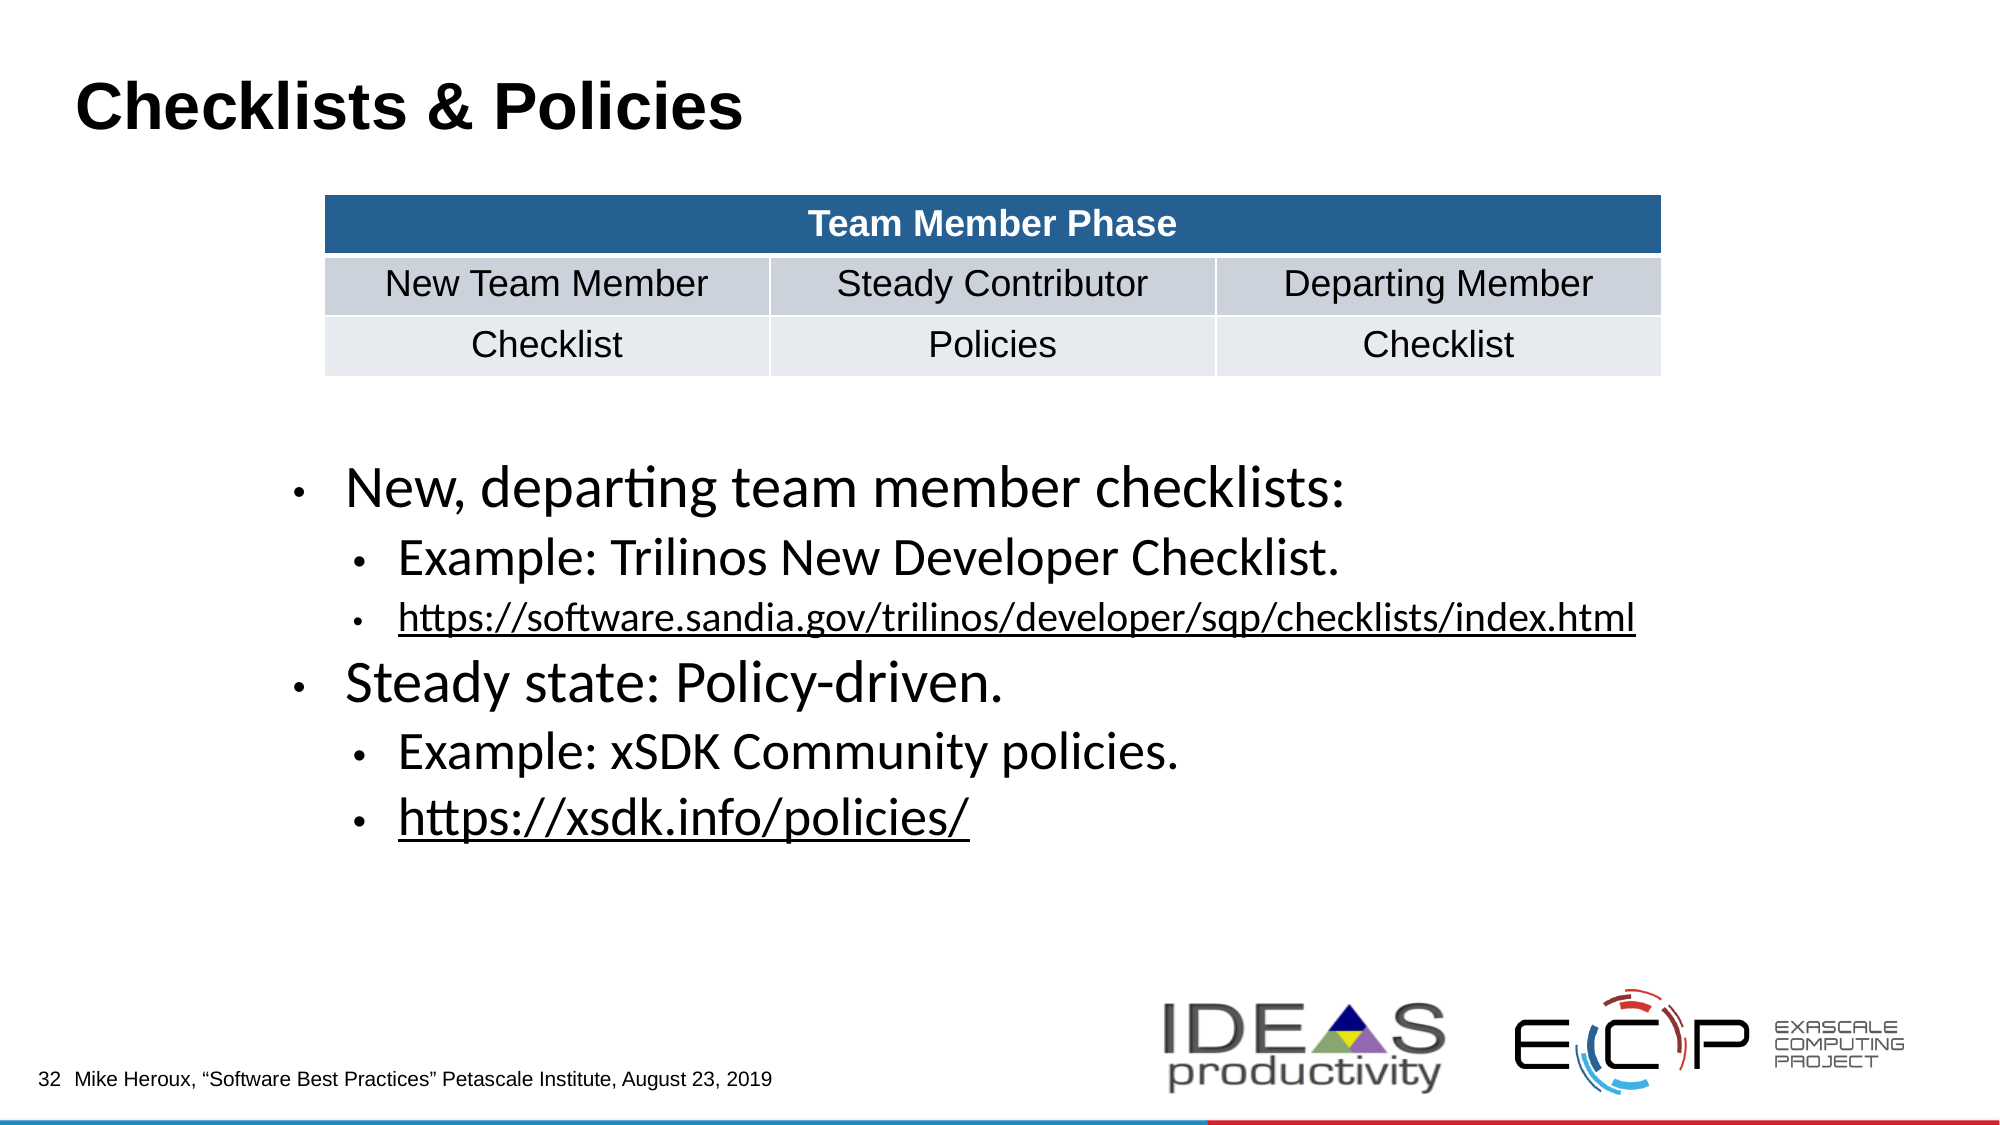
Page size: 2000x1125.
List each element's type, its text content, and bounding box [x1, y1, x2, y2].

table_cell New Team Member [325, 258, 769, 315]
text_box New, departing team member checklists: Example: Trilinos New Developer Checklist. https://software.sandia.gov/trilinos/developer/sqp/checklists/index.html Steady state: Policy-driven. Example: xSDK Community policies. https://xsdk.info/policies/ [278, 454, 1708, 1010]
title Checklists & Policies [59, 67, 1926, 152]
table_cell Policies [771, 317, 1215, 376]
table_cell Checklist [1217, 317, 1661, 376]
table_cell Steady Contributor [771, 258, 1215, 315]
table_cell Departing Member [1217, 258, 1661, 315]
table_header Team Member Phase [325, 195, 1661, 253]
picture [1515, 989, 1904, 1095]
table_cell Checklist [325, 317, 769, 376]
picture [1152, 1010, 1456, 1101]
